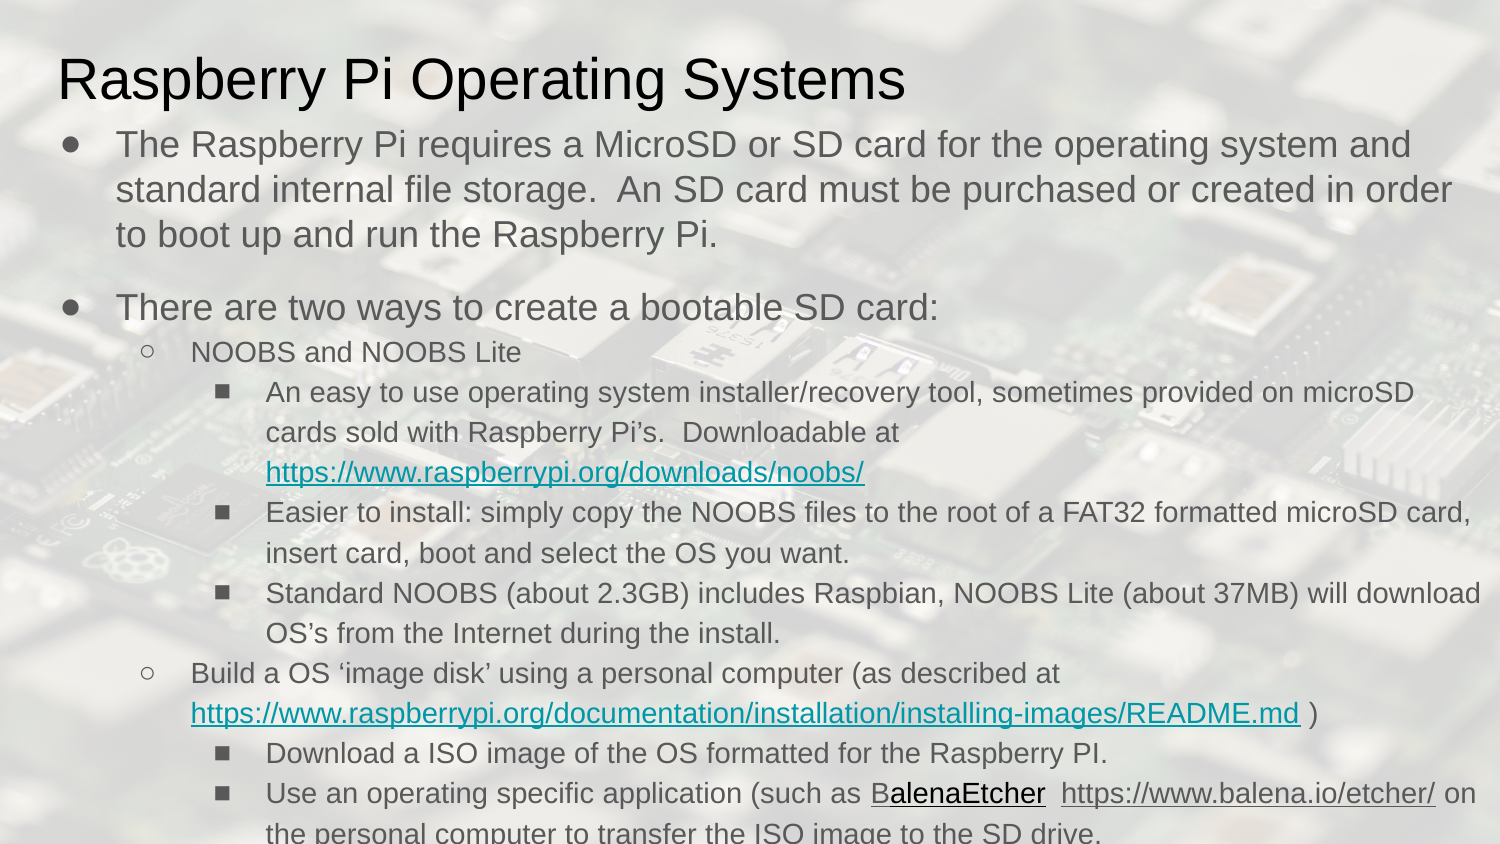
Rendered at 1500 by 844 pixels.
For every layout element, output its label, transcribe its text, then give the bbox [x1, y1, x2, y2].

list The Raspberry Pi requires a MicroSD or SD card for the operating system and standard internal file storage. An SD card must be purchased or created in order to boot up and run the Raspberry Pi. There are two ways to create a bootable SD card: NOOBS and NOOBS Lite An easy to use operating system installer/recovery tool, sometimes provided on microSD cards sold with Raspberry Pi’s. Downloadable at https://www.raspberrypi.org/downloads/noobs/ Easier to install: simply copy the NOOBS files to the root of a FAT32 formatted microSD card, insert card, boot and select the OS you want. Standard NOOBS (about 2.3GB) includes Raspbian, NOOBS Lite (about 37MB) will download OS’s from the Internet during the install. Build a OS ‘image disk’ using a personal computer (as described at https://www.raspberrypi.org/documentation/installation/installing-images/README.md ) Download a ISO image of the OS formatted for the Raspberry PI. Use an operating specific application (such as BalenaEtcher https://www.balena.io/etcher/ on the personal computer to transfer the ISO image to the SD drive. [25, 105, 1500, 844]
title Raspberry Pi Operating Systems [42, 26, 1441, 105]
picture [0, 0, 1500, 844]
